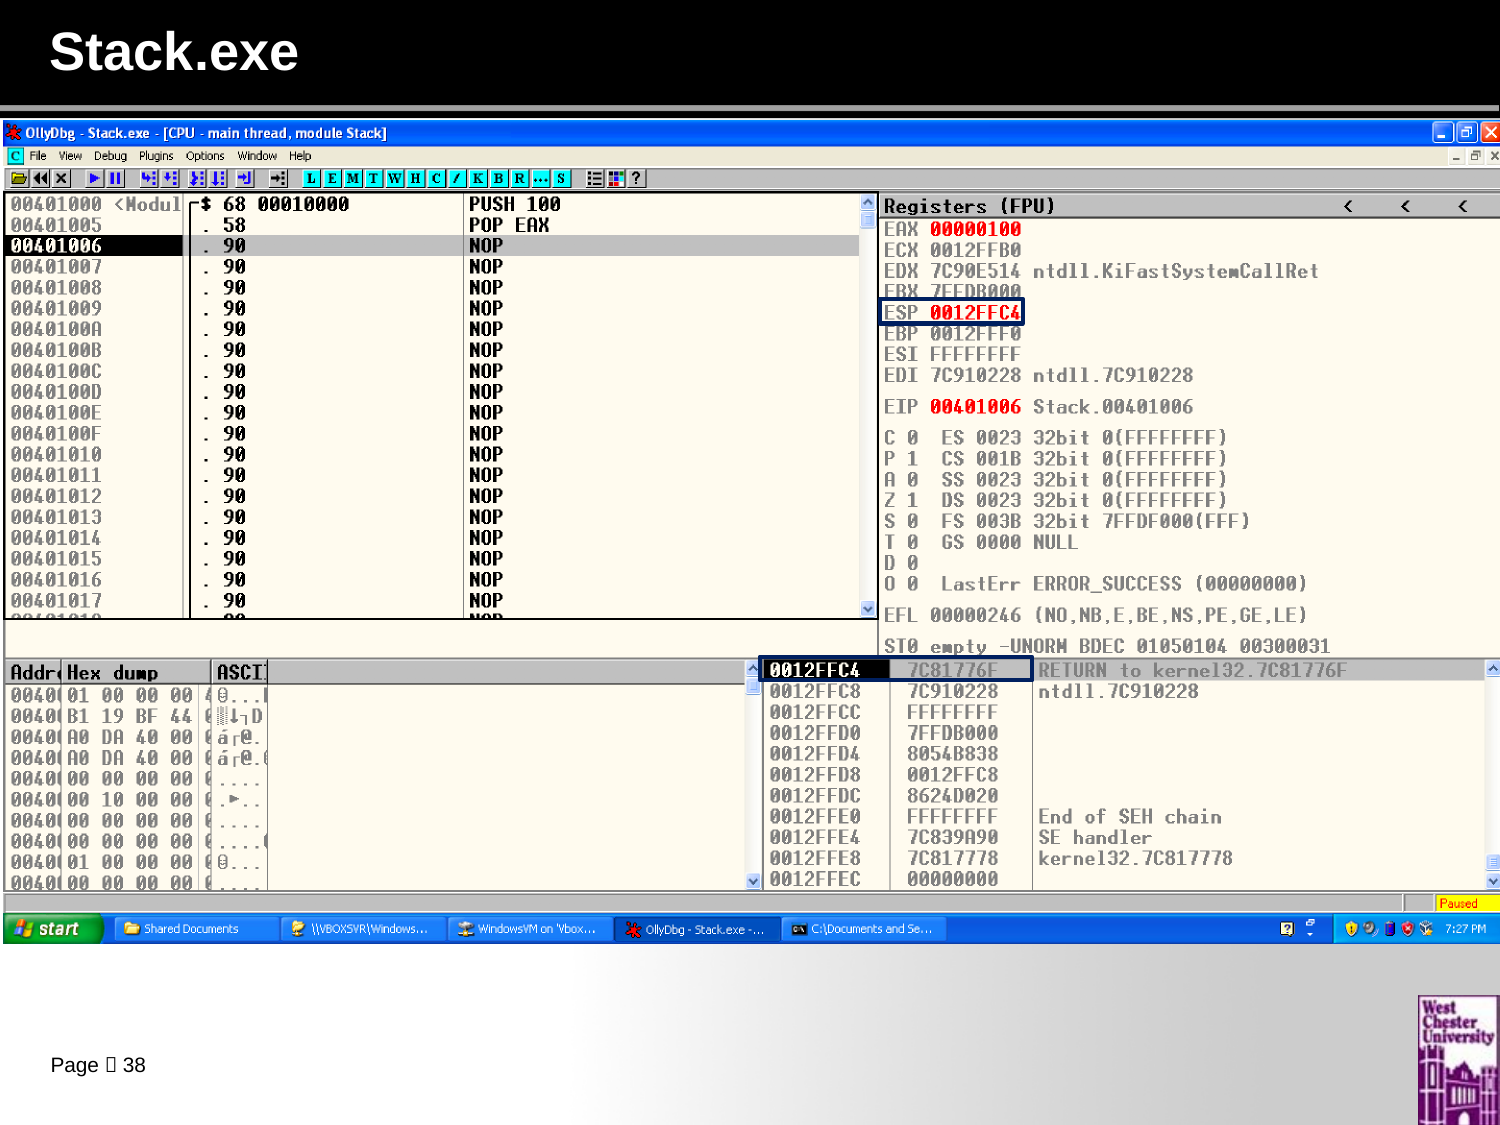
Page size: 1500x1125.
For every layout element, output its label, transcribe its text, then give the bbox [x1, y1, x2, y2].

picture [0, 0, 1500, 1125]
title Stack.exe [49, 16, 1447, 118]
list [2, 120, 1500, 944]
